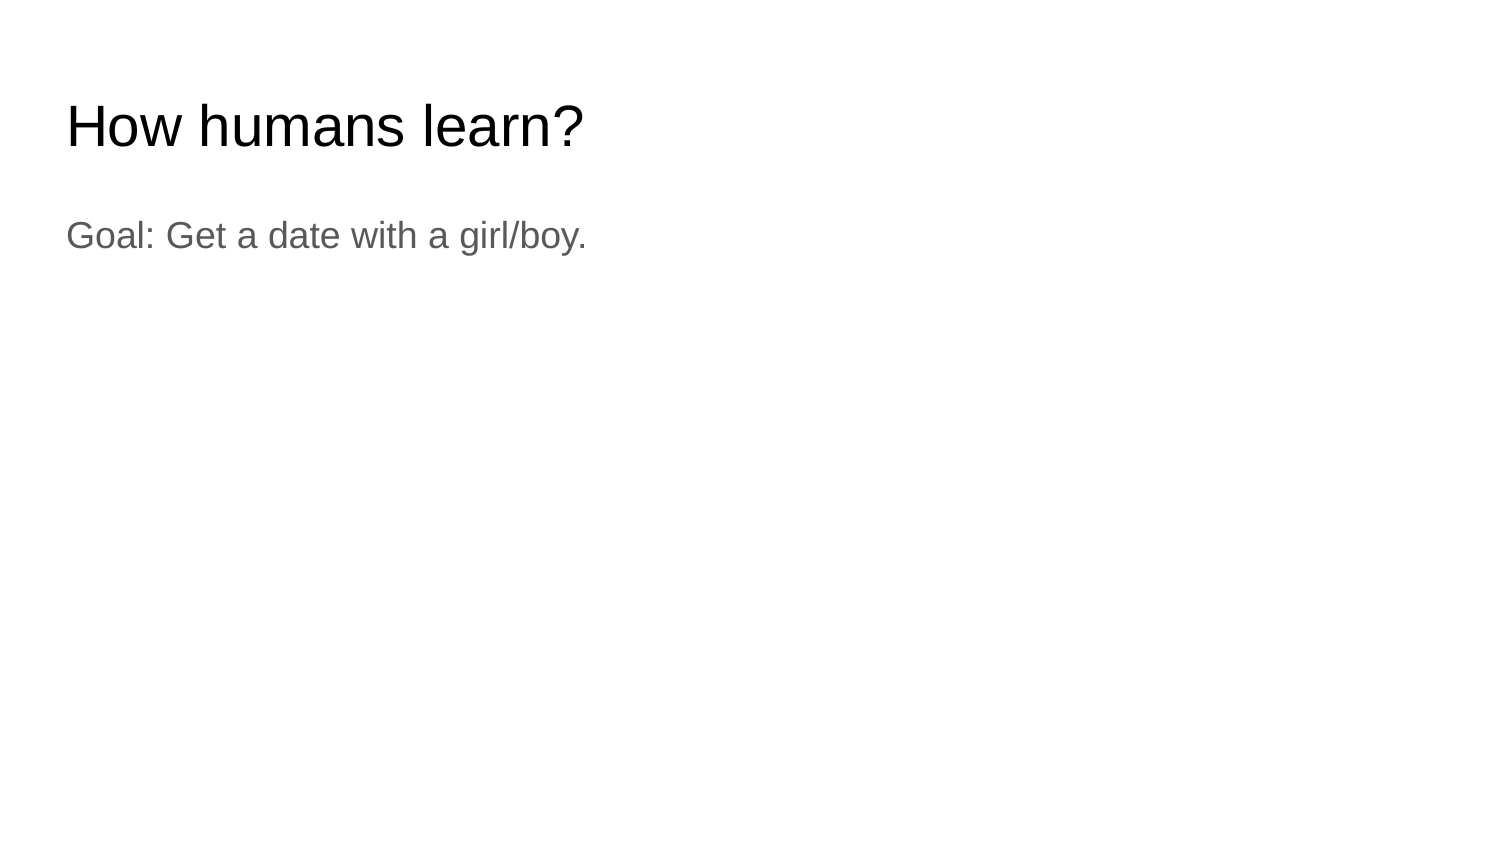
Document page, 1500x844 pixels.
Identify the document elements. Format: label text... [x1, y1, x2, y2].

list Goal: Get a date with a girl/boy. [51, 189, 1449, 750]
title How humans learn? [51, 72, 1449, 167]
